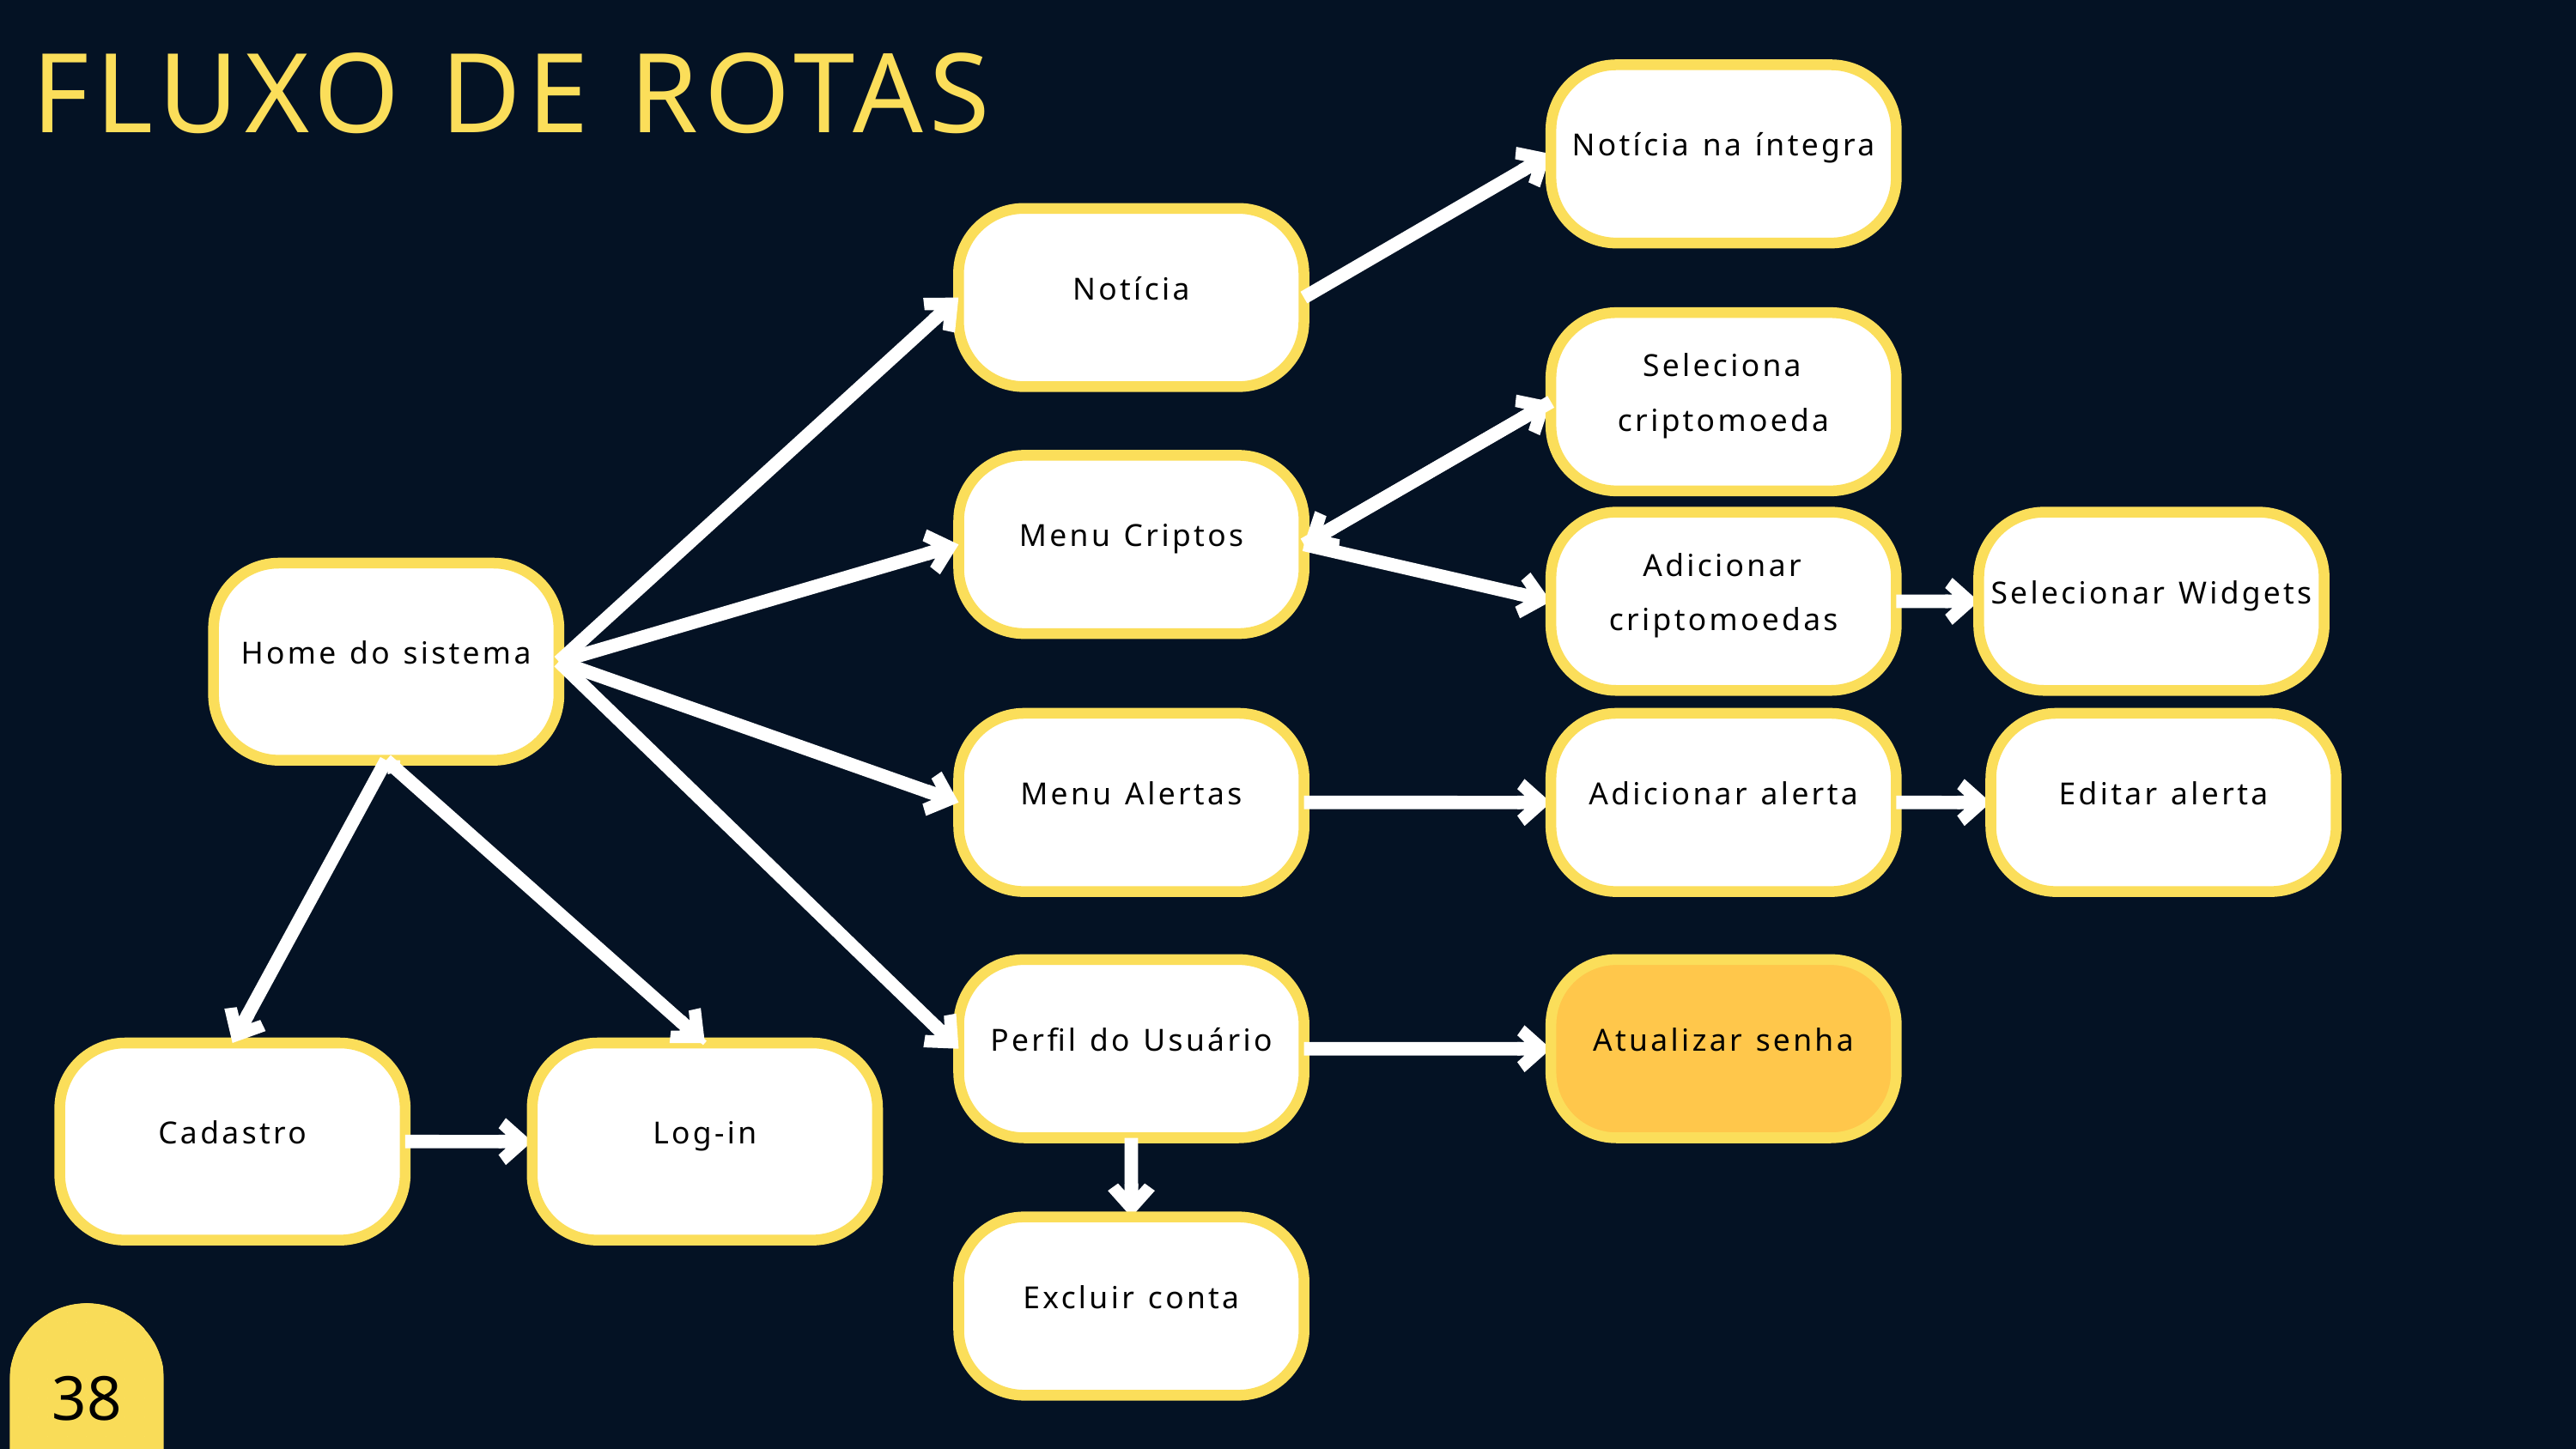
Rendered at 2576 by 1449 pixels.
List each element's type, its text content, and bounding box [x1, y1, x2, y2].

text_box FLUXO DE ROTAS [32, 22, 1224, 155]
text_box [958, 712, 1304, 892]
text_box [958, 208, 1304, 387]
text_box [958, 959, 1304, 1138]
text_box 15 [671, 1037, 701, 1040]
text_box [1978, 512, 2324, 691]
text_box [1550, 64, 1897, 244]
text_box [59, 1042, 406, 1240]
text_box [9, 1303, 164, 1449]
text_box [1990, 712, 2336, 892]
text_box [213, 562, 560, 761]
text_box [1550, 512, 1897, 691]
text_box 38 [46, 1347, 128, 1433]
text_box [1550, 712, 1897, 892]
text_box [1550, 312, 1897, 492]
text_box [958, 455, 1304, 634]
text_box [532, 1042, 878, 1240]
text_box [958, 1216, 1304, 1396]
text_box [1550, 959, 1897, 1138]
text_box 15 [235, 1037, 246, 1040]
